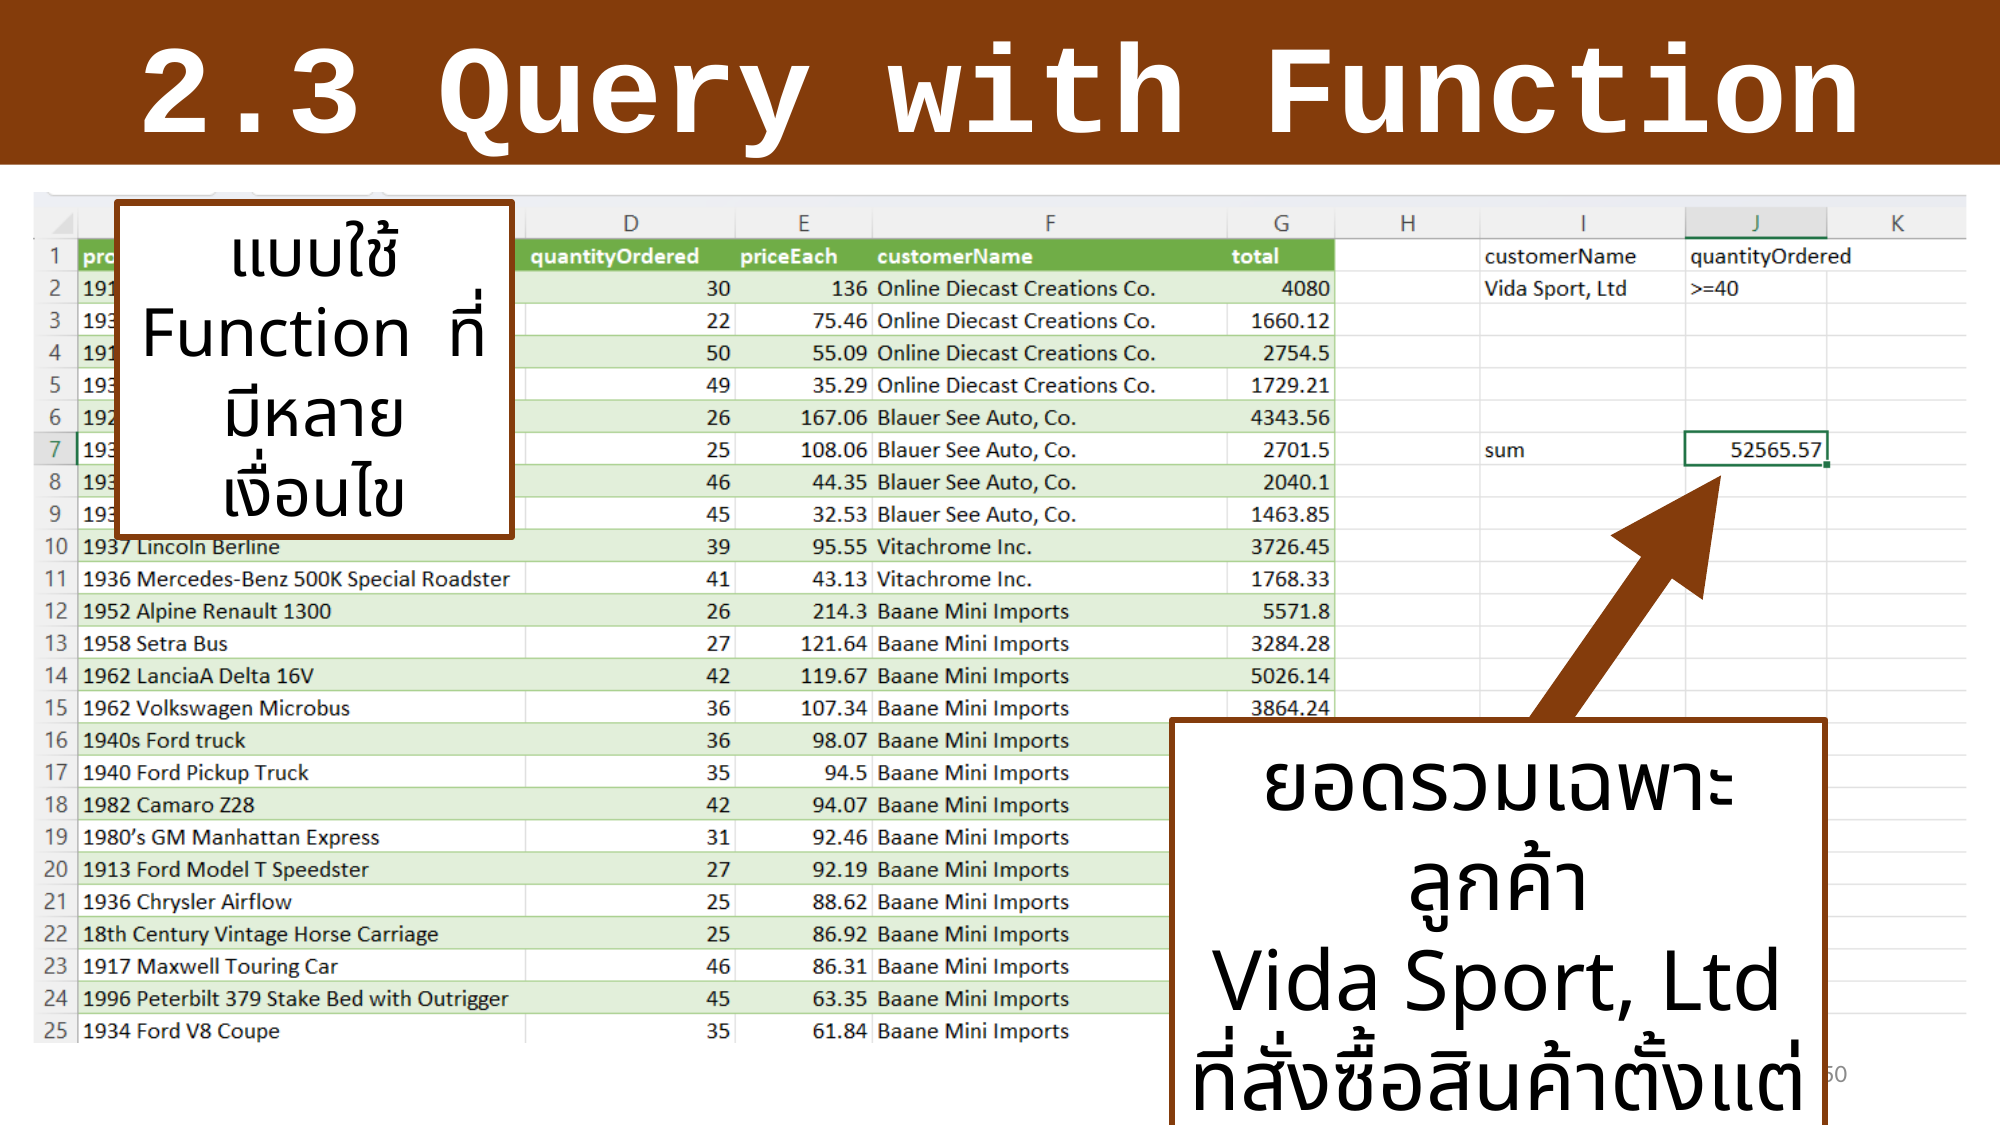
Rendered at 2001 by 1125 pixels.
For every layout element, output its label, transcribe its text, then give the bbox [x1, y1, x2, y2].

slide_number 50 [1826, 1043, 1863, 1103]
text_box ยอดรวมเฉพาะลูกค้า Vida Sport, Ltd ที่สั่งซื้อสินค้าตั้งแต่ 40 ชิ้น [1171, 1043, 1826, 1125]
text_box 2.3 Query with Function [0, 0, 2000, 165]
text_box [1522, 475, 1722, 761]
picture [33, 192, 1967, 1043]
